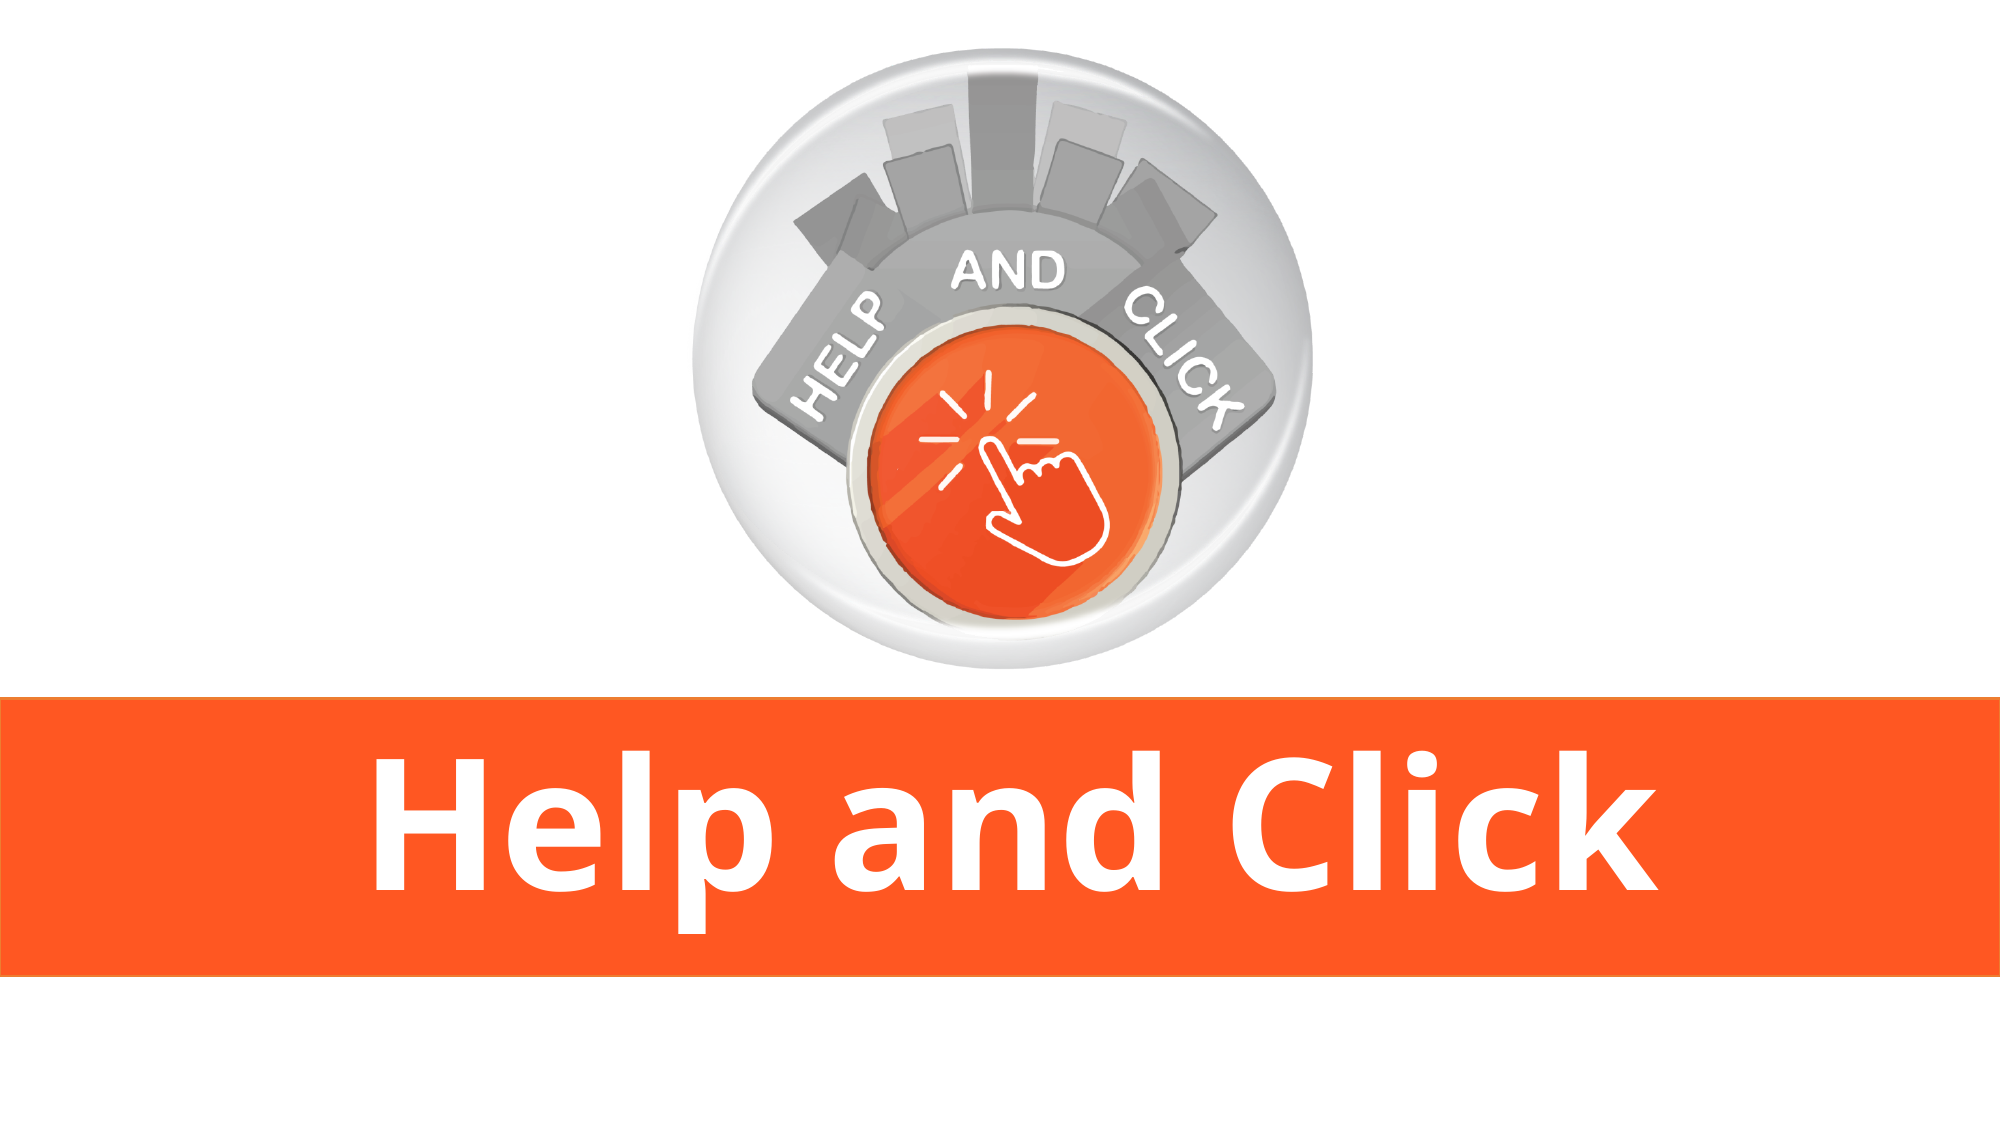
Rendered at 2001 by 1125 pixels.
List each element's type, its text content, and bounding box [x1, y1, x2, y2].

text_box [0, 697, 2000, 977]
picture [636, 0, 1364, 699]
text_box Help and Click [191, 699, 1828, 935]
